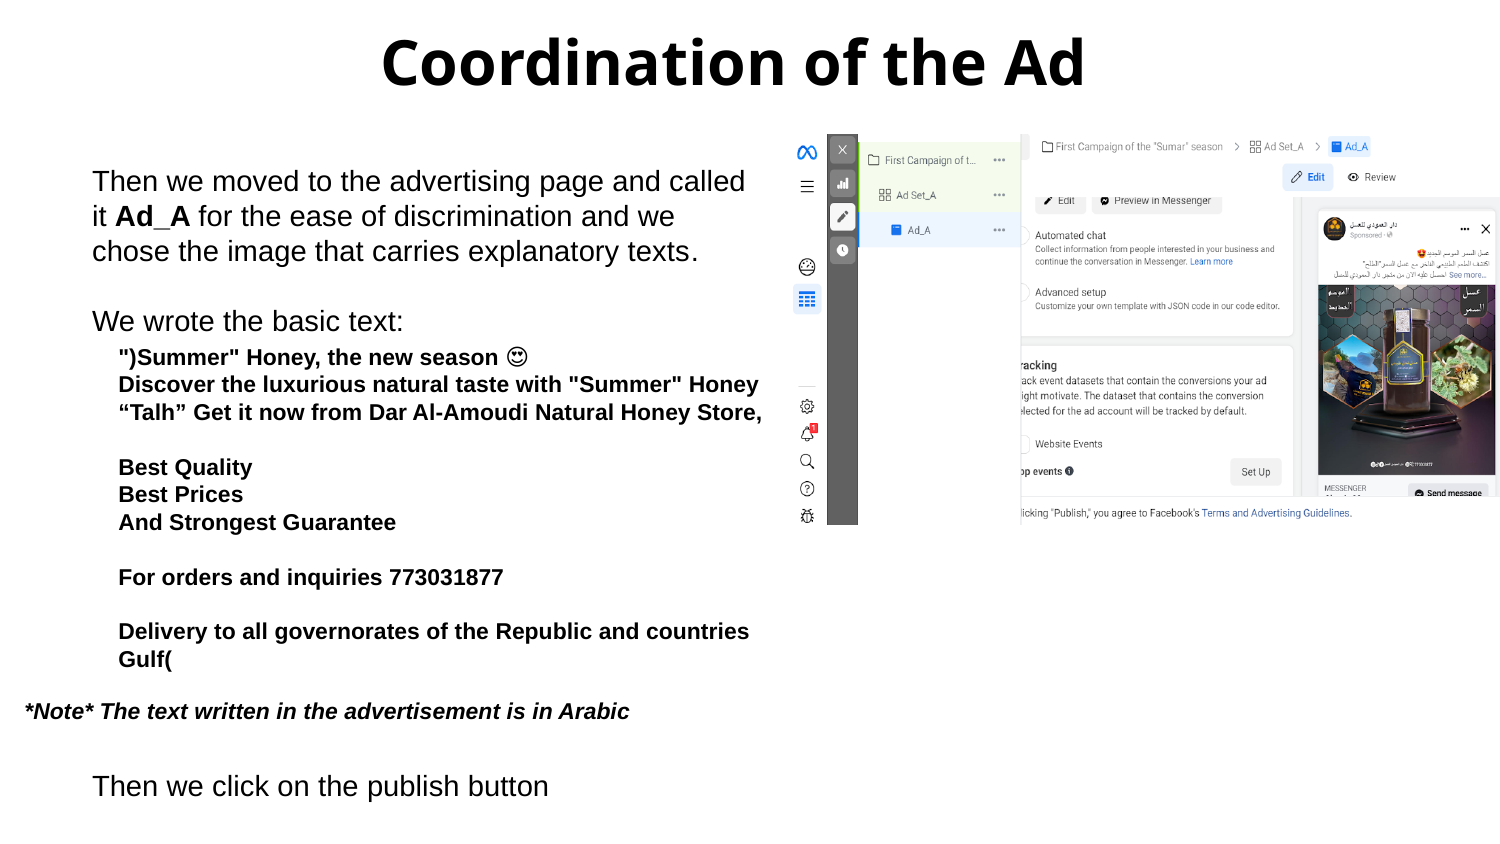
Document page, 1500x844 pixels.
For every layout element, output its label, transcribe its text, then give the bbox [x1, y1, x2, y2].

picture [788, 133, 1500, 526]
text_box Then we moved to the advertising page and called it Ad_A for the ease of discrimination and we chose the image that carries explanatory texts. We wrote the basic text: [77, 154, 768, 345]
text_box ")Summer" Honey, the new season 😍 Discover the luxurious natural taste with "Summer" Honey “Talh” Get it now from Dar Al-Amoudi Natural Honey Store, Best Quality Best Prices And Strongest Guarantee For orders and inquiries 773031877 Delivery to all governorates of the Republic and countries Gulf( [103, 335, 809, 689]
text_box *Note* The text written in the advertisement is in Arabic [9, 689, 930, 732]
text_box Then we click on the publish button [77, 760, 646, 810]
title Coordination of the Ad [58, 33, 1409, 88]
